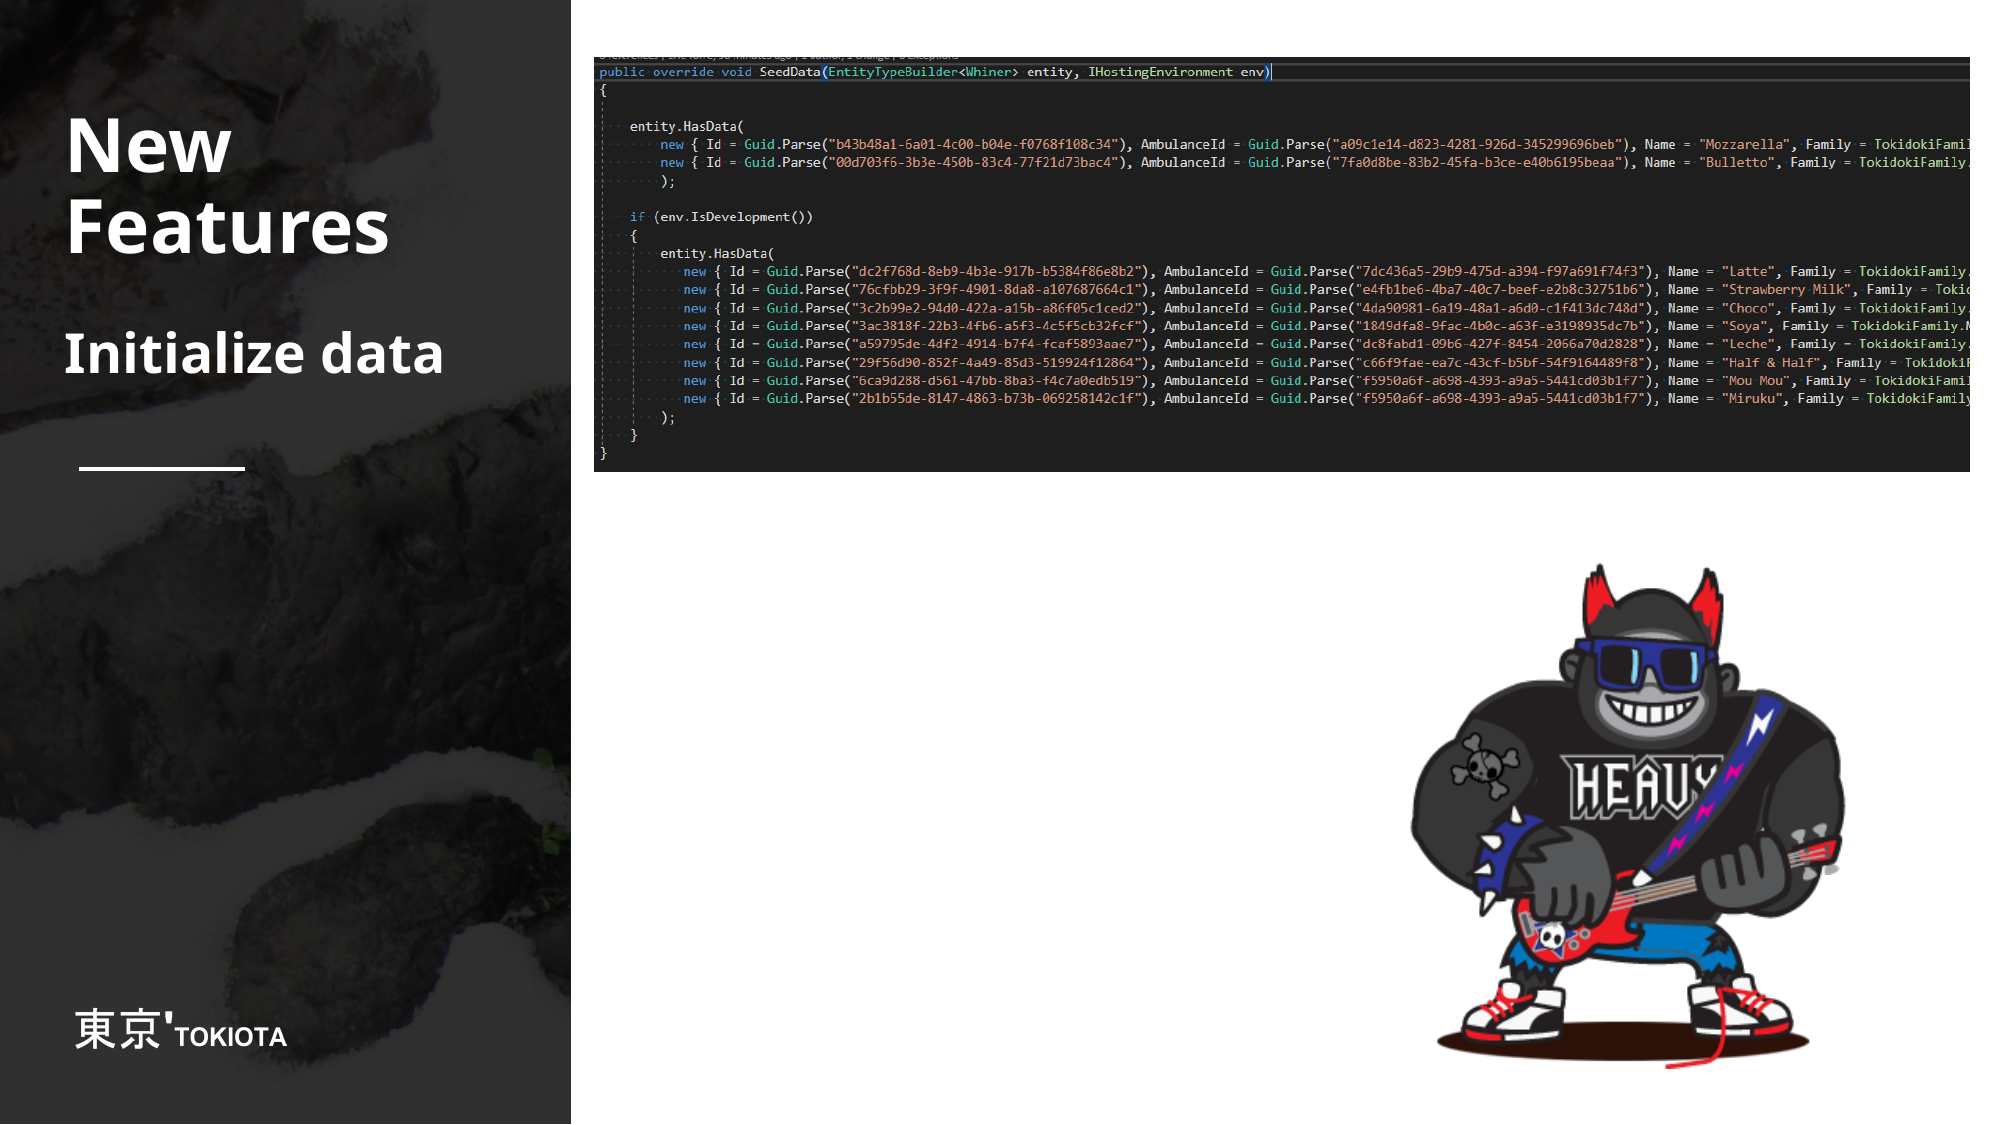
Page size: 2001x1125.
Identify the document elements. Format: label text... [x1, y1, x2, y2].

picture [1399, 537, 1869, 1069]
list New Features [50, 99, 569, 225]
picture [594, 57, 1970, 472]
picture [75, 1007, 287, 1050]
list Initialize data [50, 231, 550, 450]
text_box [569, 93, 1920, 1025]
